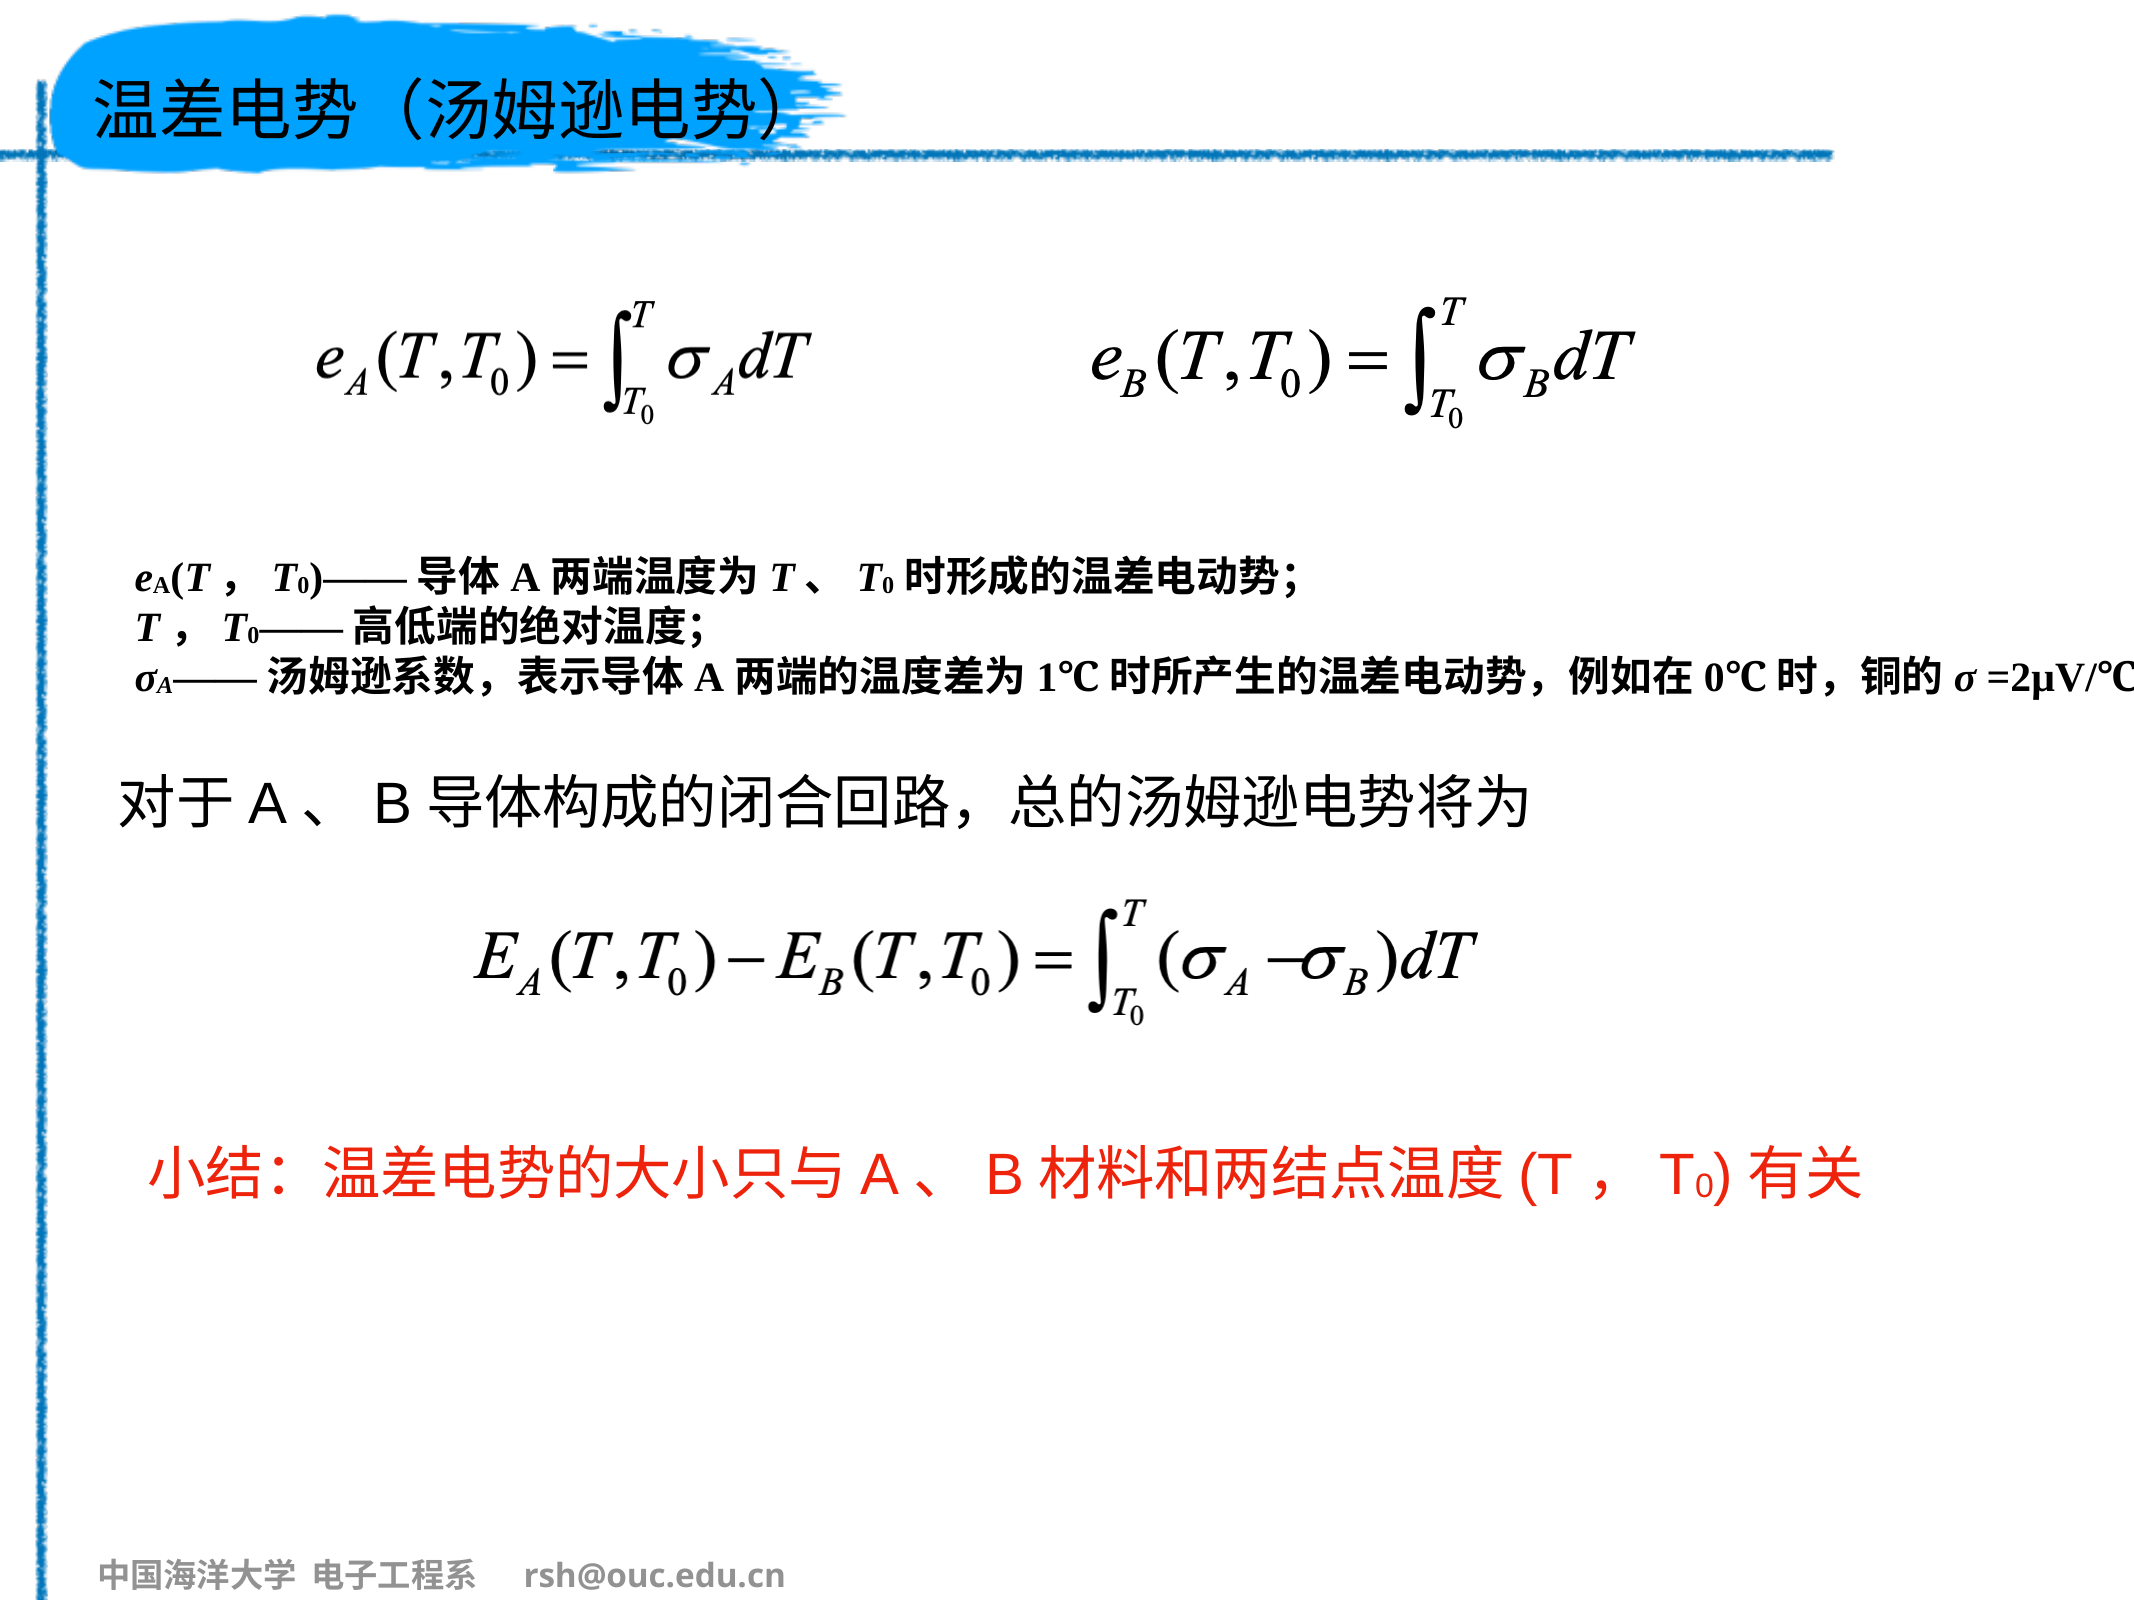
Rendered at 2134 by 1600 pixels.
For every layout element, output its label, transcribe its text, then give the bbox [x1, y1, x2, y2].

picture [0, 11, 1841, 1600]
picture [306, 283, 823, 434]
text_box 对于A、B导体构成的闭合回路，总的汤姆逊电势将为 [109, 756, 1542, 844]
picture [1081, 277, 1645, 439]
title 温差电势（汤姆逊电势） [75, 17, 843, 199]
picture [463, 881, 1487, 1037]
text_box 小结：温差电势的大小只与A、B材料和两结点温度(T，T0)有关 [139, 1128, 1886, 1215]
text_box eA(T，T0)——导体A两端温度为T、T0时形成的温差电动势； T，T0——高低端的绝对温度； σA——汤姆逊系数，表示导体A两端的温度差为1℃时所产生的温差电动势，例如在0℃时，铜的σ =2μV/℃。 [126, 540, 2134, 708]
